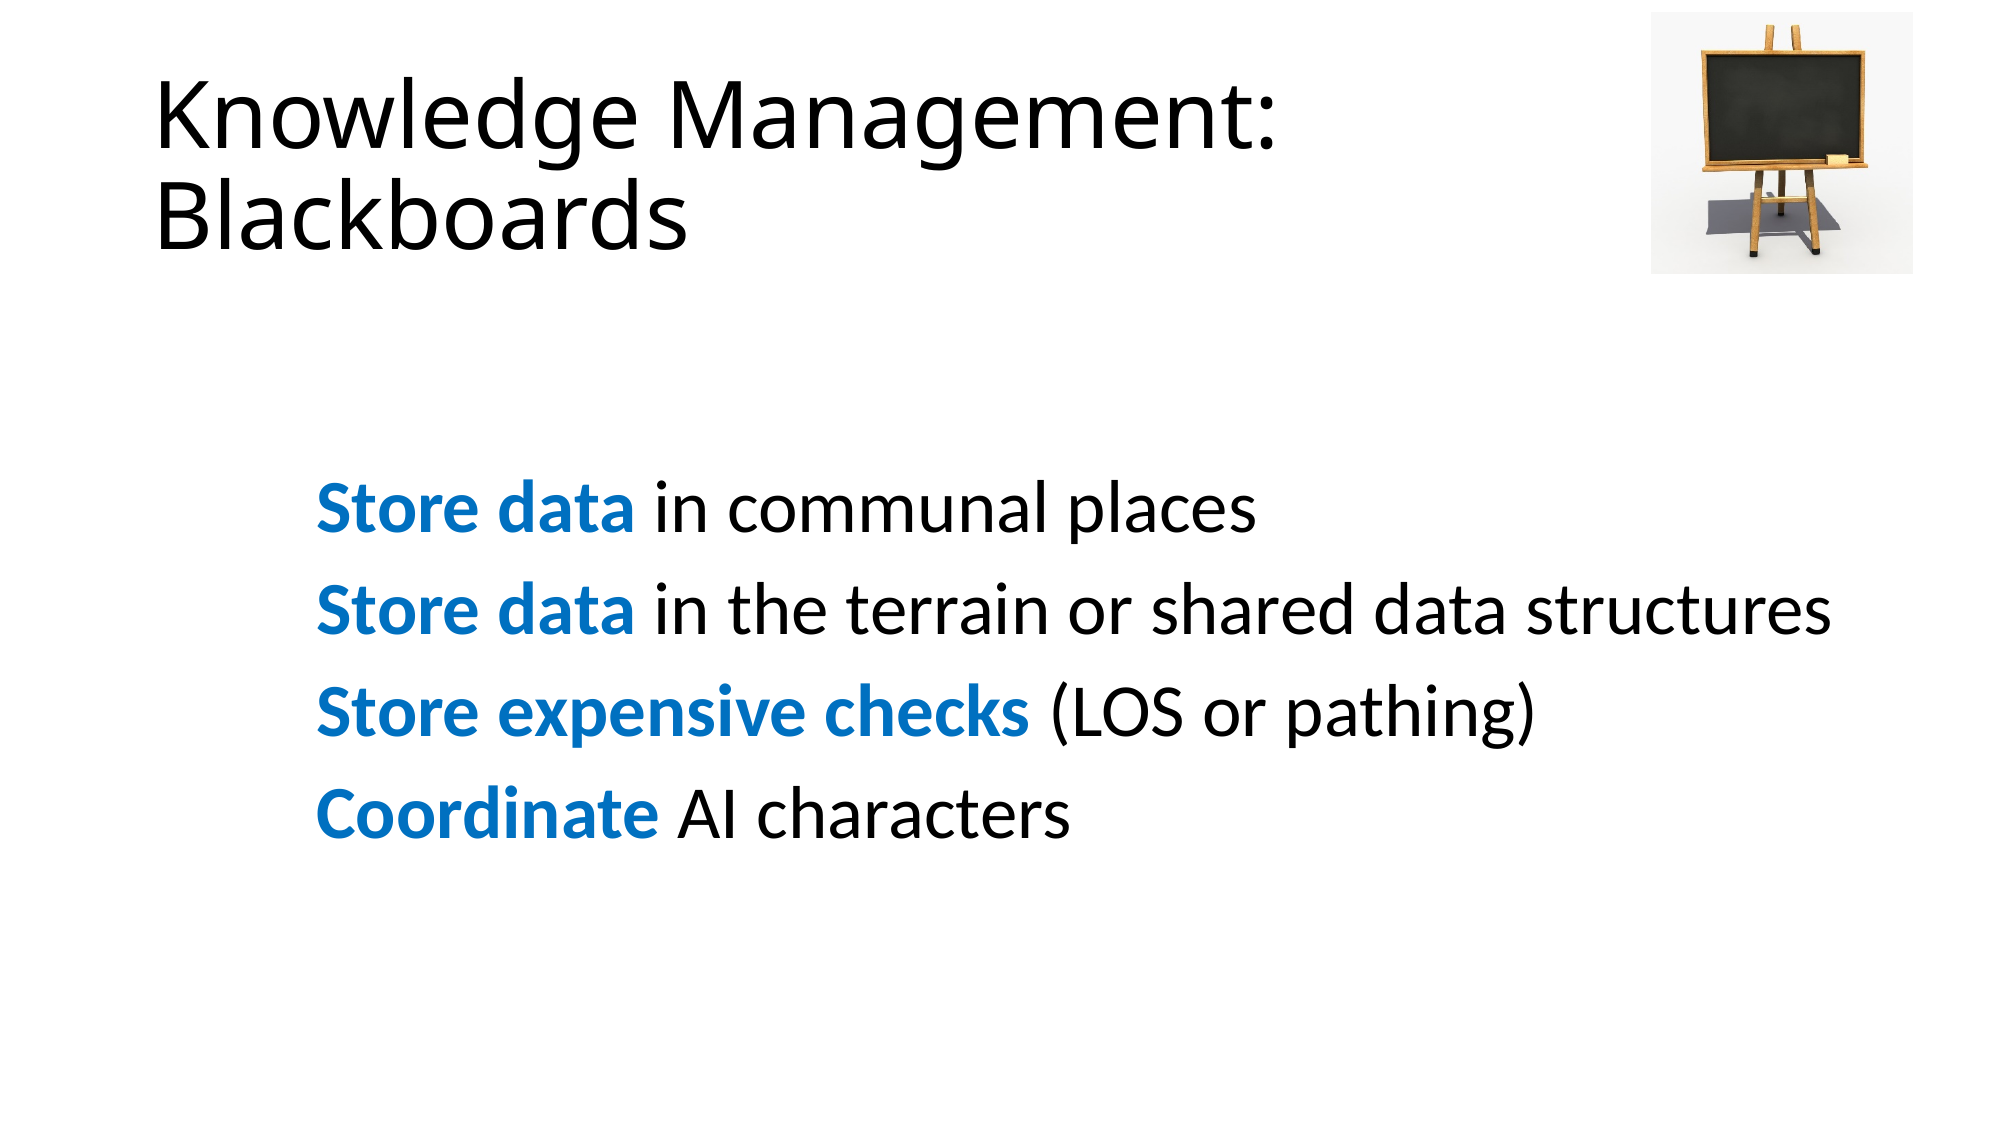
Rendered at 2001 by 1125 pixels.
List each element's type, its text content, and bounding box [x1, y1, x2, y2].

title Knowledge Management: Blackboards [137, 59, 1863, 278]
picture [1651, 12, 1913, 274]
list Store data in communal places Store data in the terrain or shared data structures Store expensive checks (LOS or pathing) Coordinate AI characters [301, 460, 1986, 1027]
